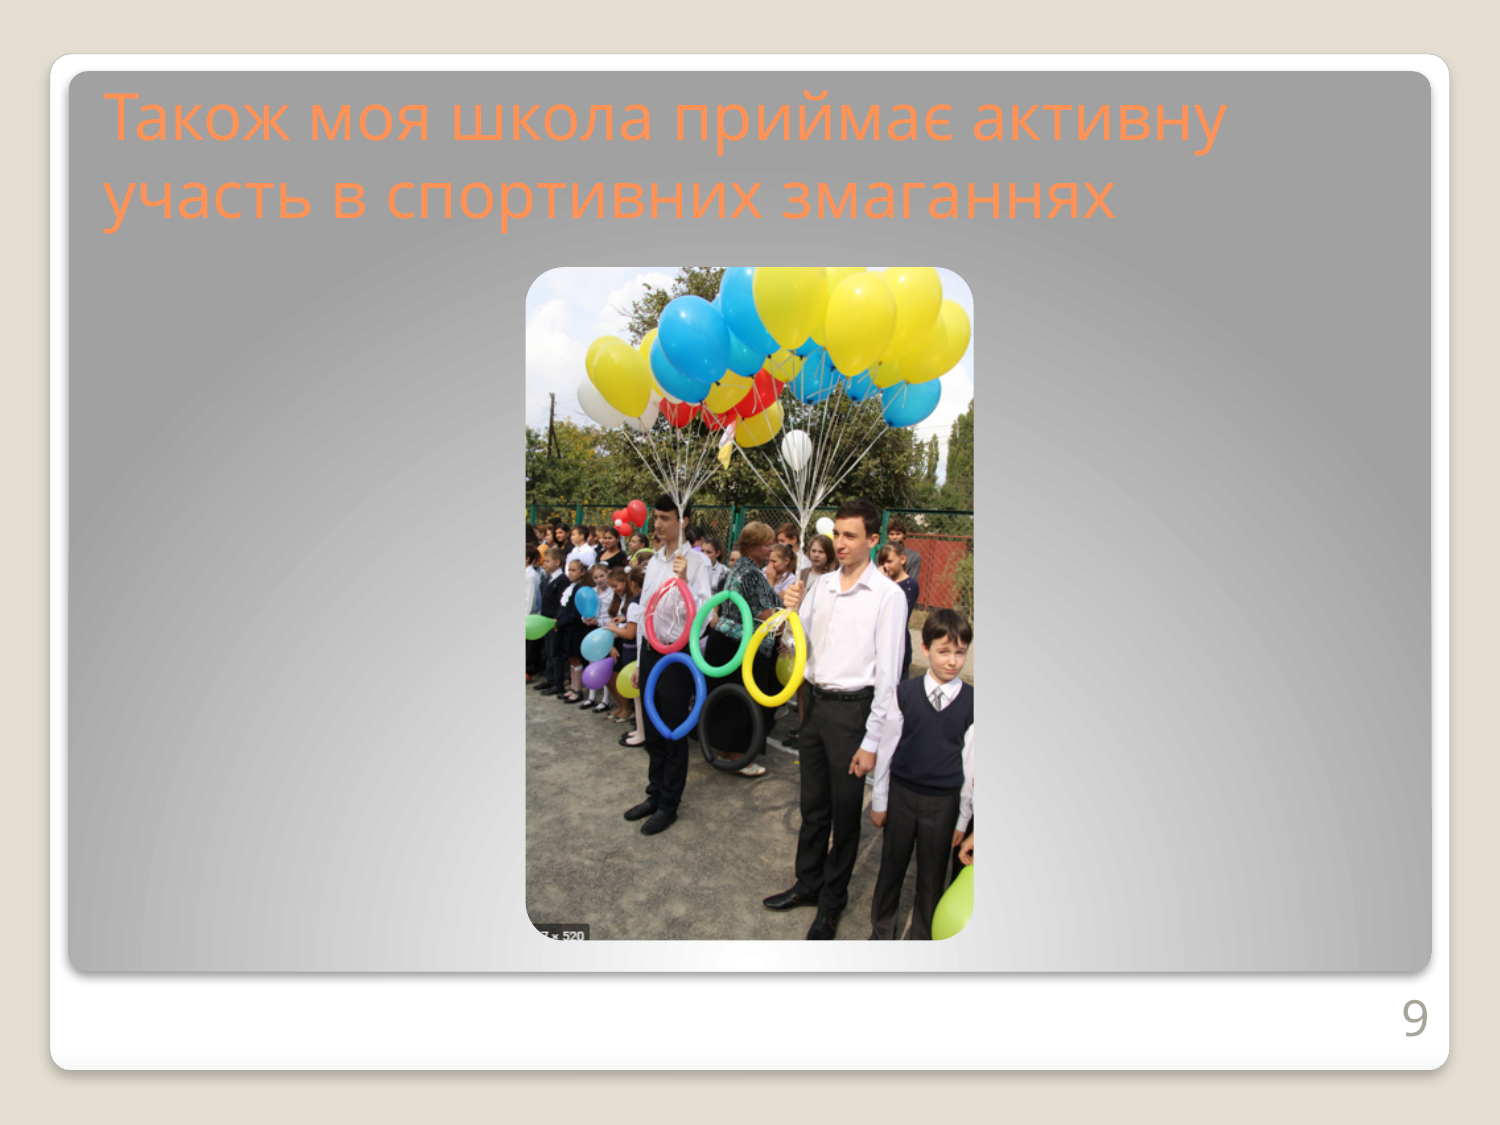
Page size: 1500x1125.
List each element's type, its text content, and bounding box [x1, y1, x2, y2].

picture [525, 266, 974, 941]
title Також моя школа приймає активну участь в спортивних змаганнях [88, 66, 1431, 239]
slide_number 9 [1369, 1002, 1445, 1063]
